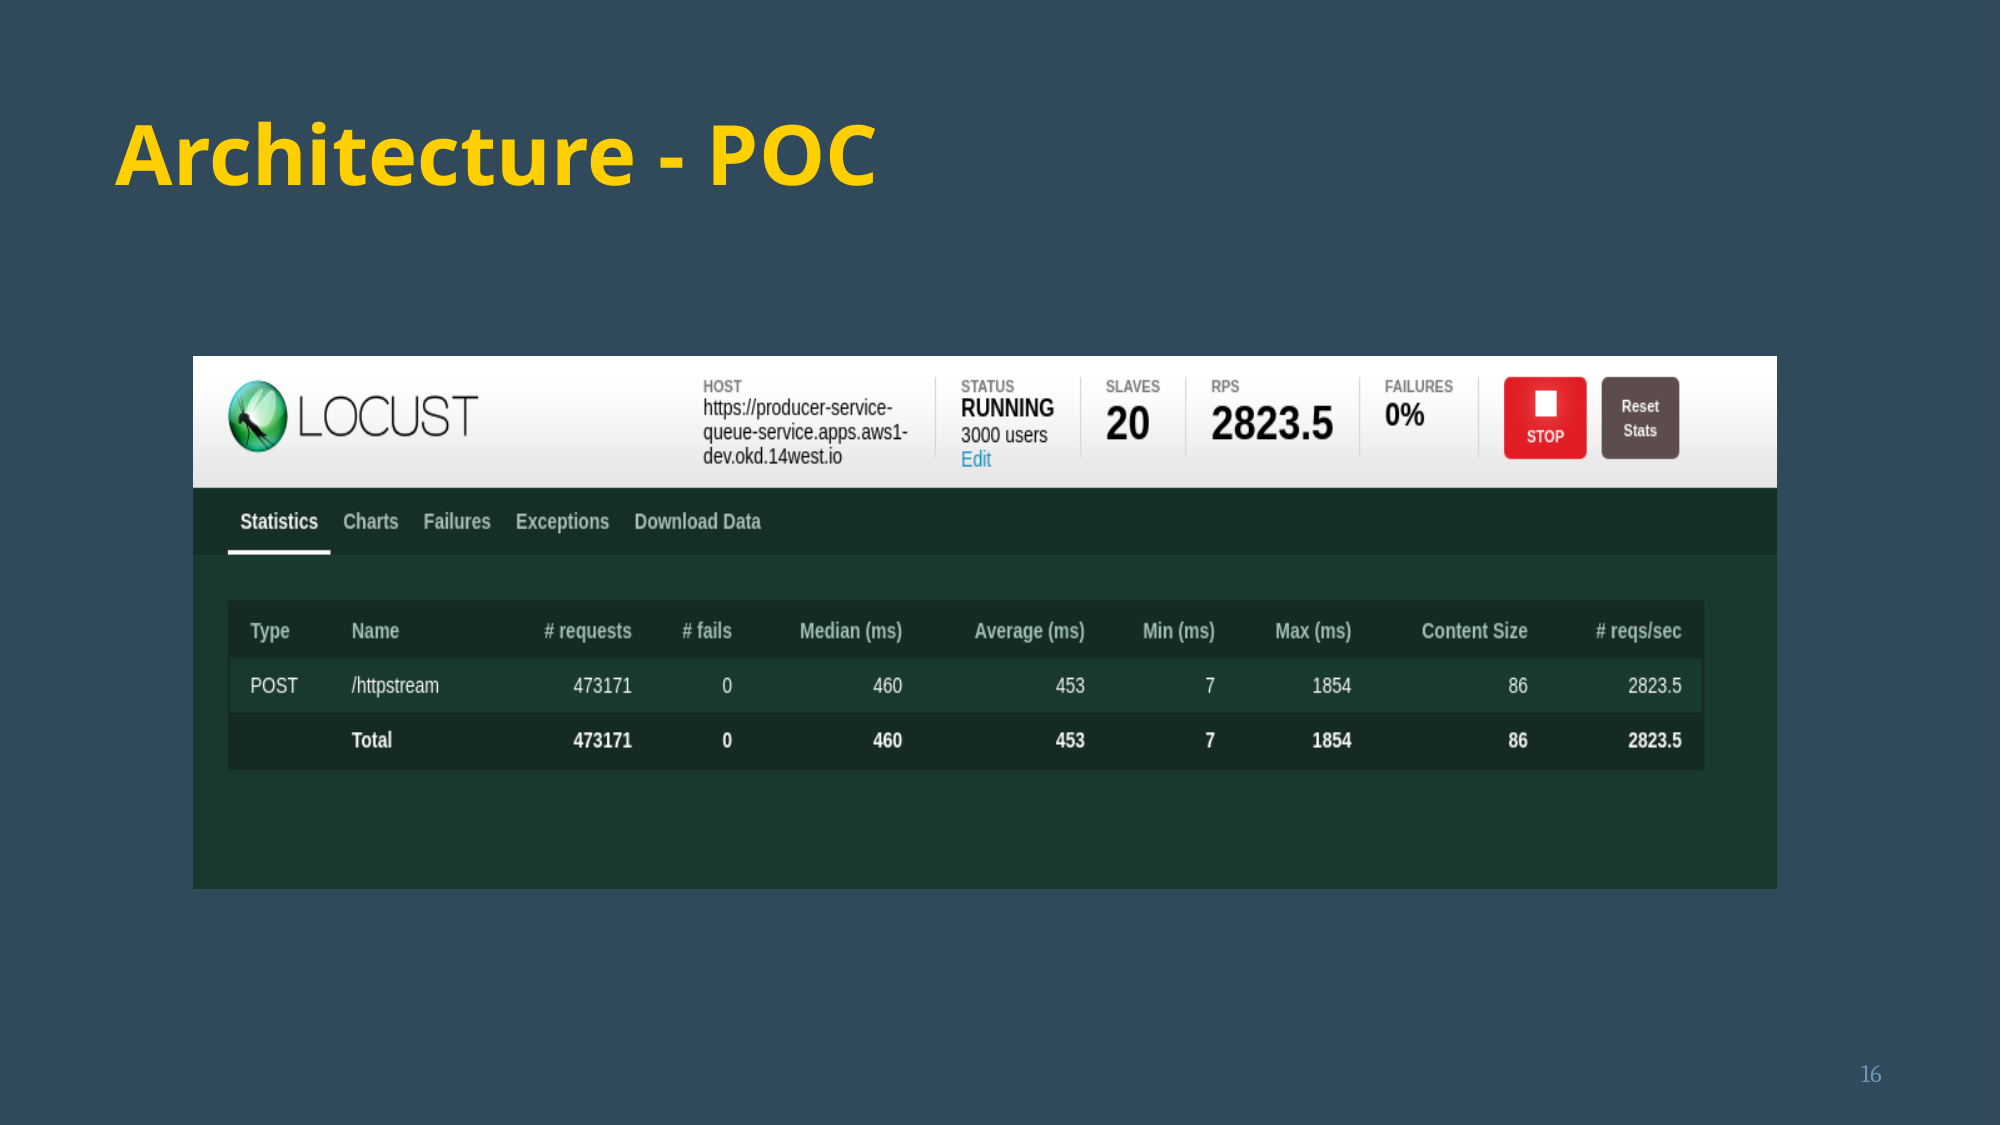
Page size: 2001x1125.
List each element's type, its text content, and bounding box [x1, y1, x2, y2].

title Architecture - POC [115, 57, 1882, 261]
slide_number ‹#› [1476, 1042, 1882, 1103]
picture [193, 356, 1777, 889]
